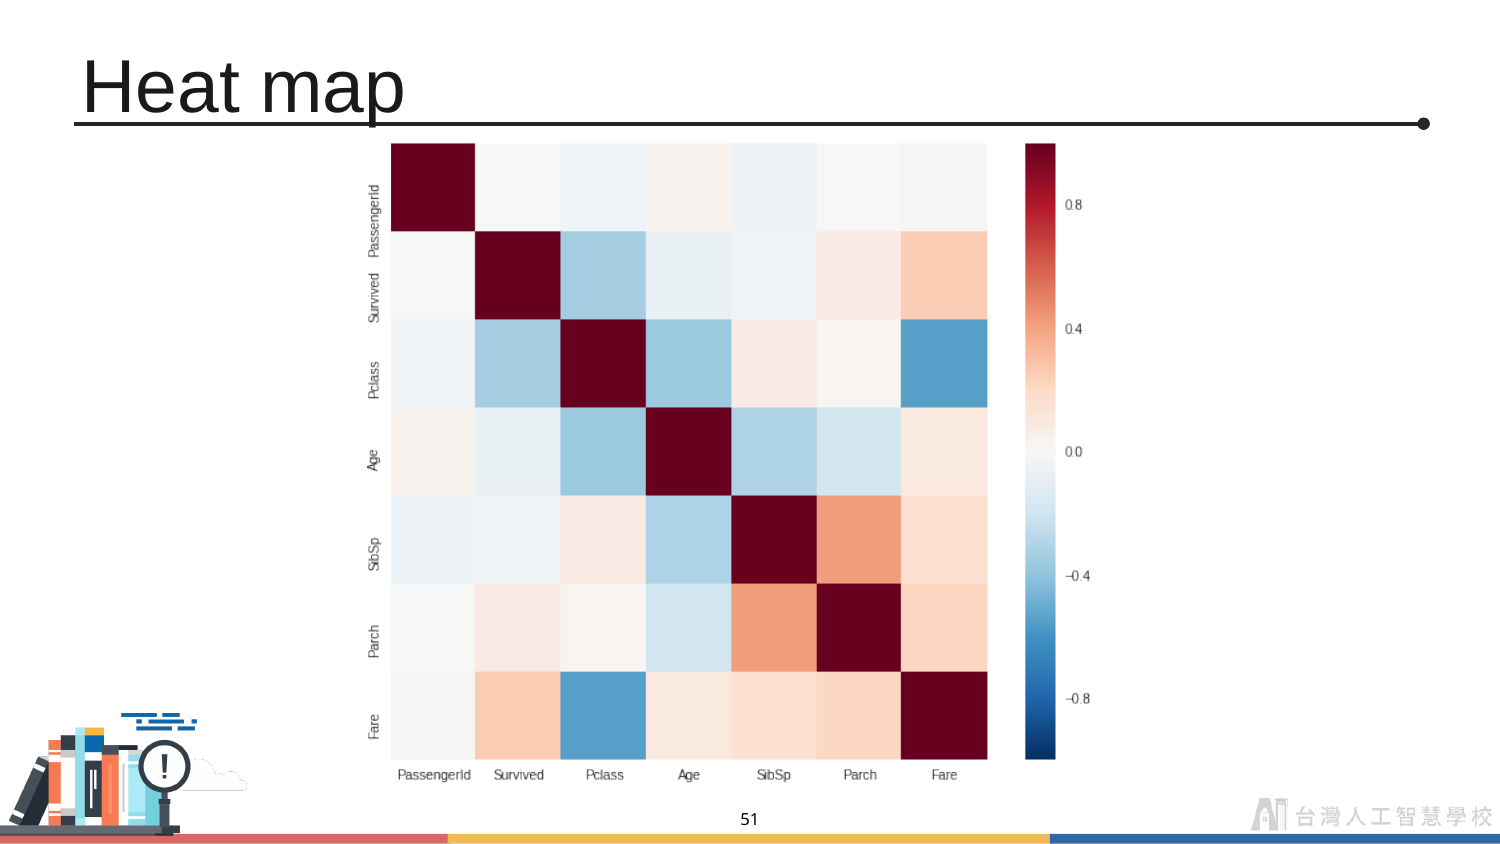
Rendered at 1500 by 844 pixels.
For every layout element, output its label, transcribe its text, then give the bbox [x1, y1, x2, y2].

title Heat map [77, 35, 1038, 129]
slide_number ‹#› [729, 804, 771, 834]
picture [0, 713, 247, 836]
picture [358, 133, 1100, 792]
